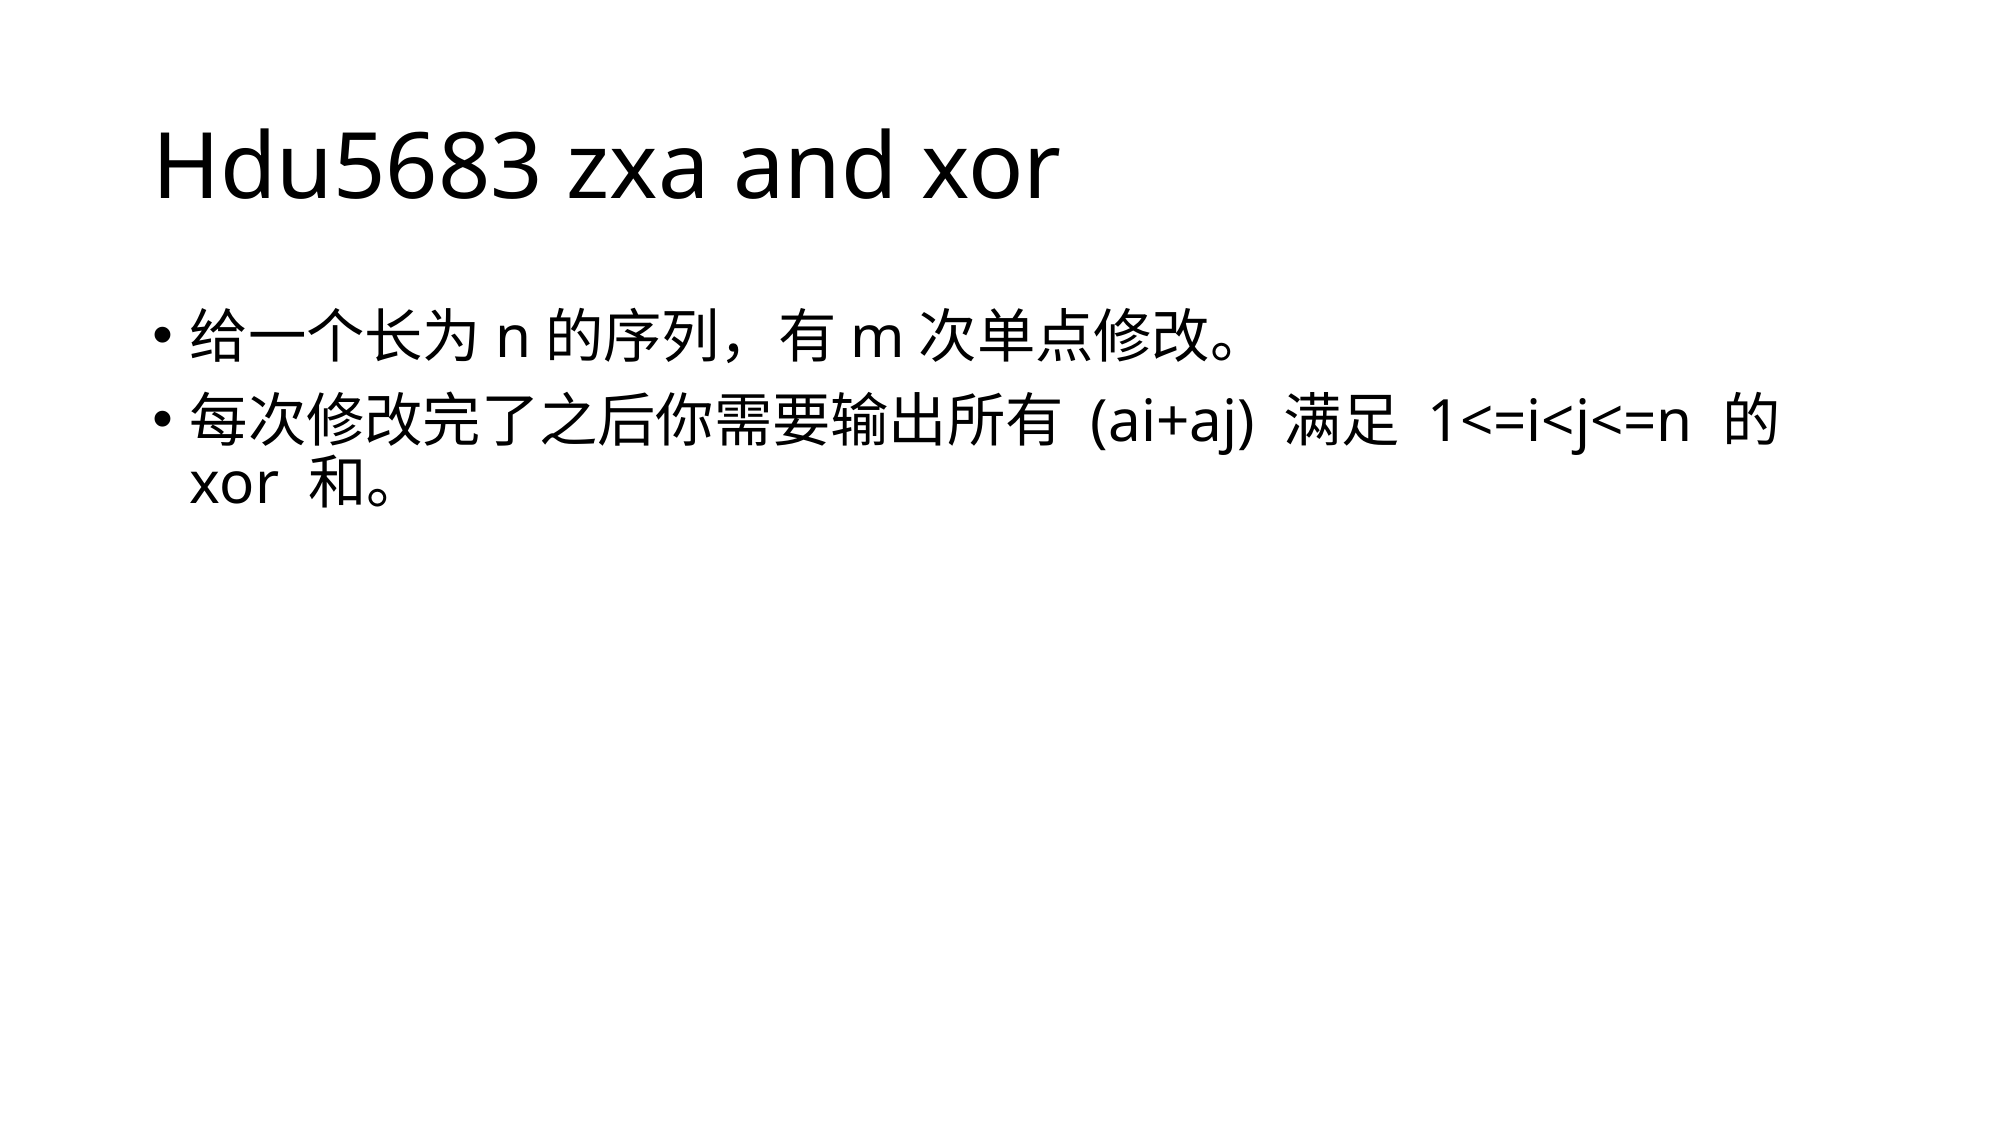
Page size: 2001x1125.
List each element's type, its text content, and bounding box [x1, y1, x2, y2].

list 给一个长为n的序列，有m次单点修改。 每次修改完了之后你需要输出所有 (ai+aj) 满足 1<=i<j<=n 的 xor 和。 [137, 299, 1863, 1014]
title Hdu5683 zxa and xor [137, 59, 1863, 278]
